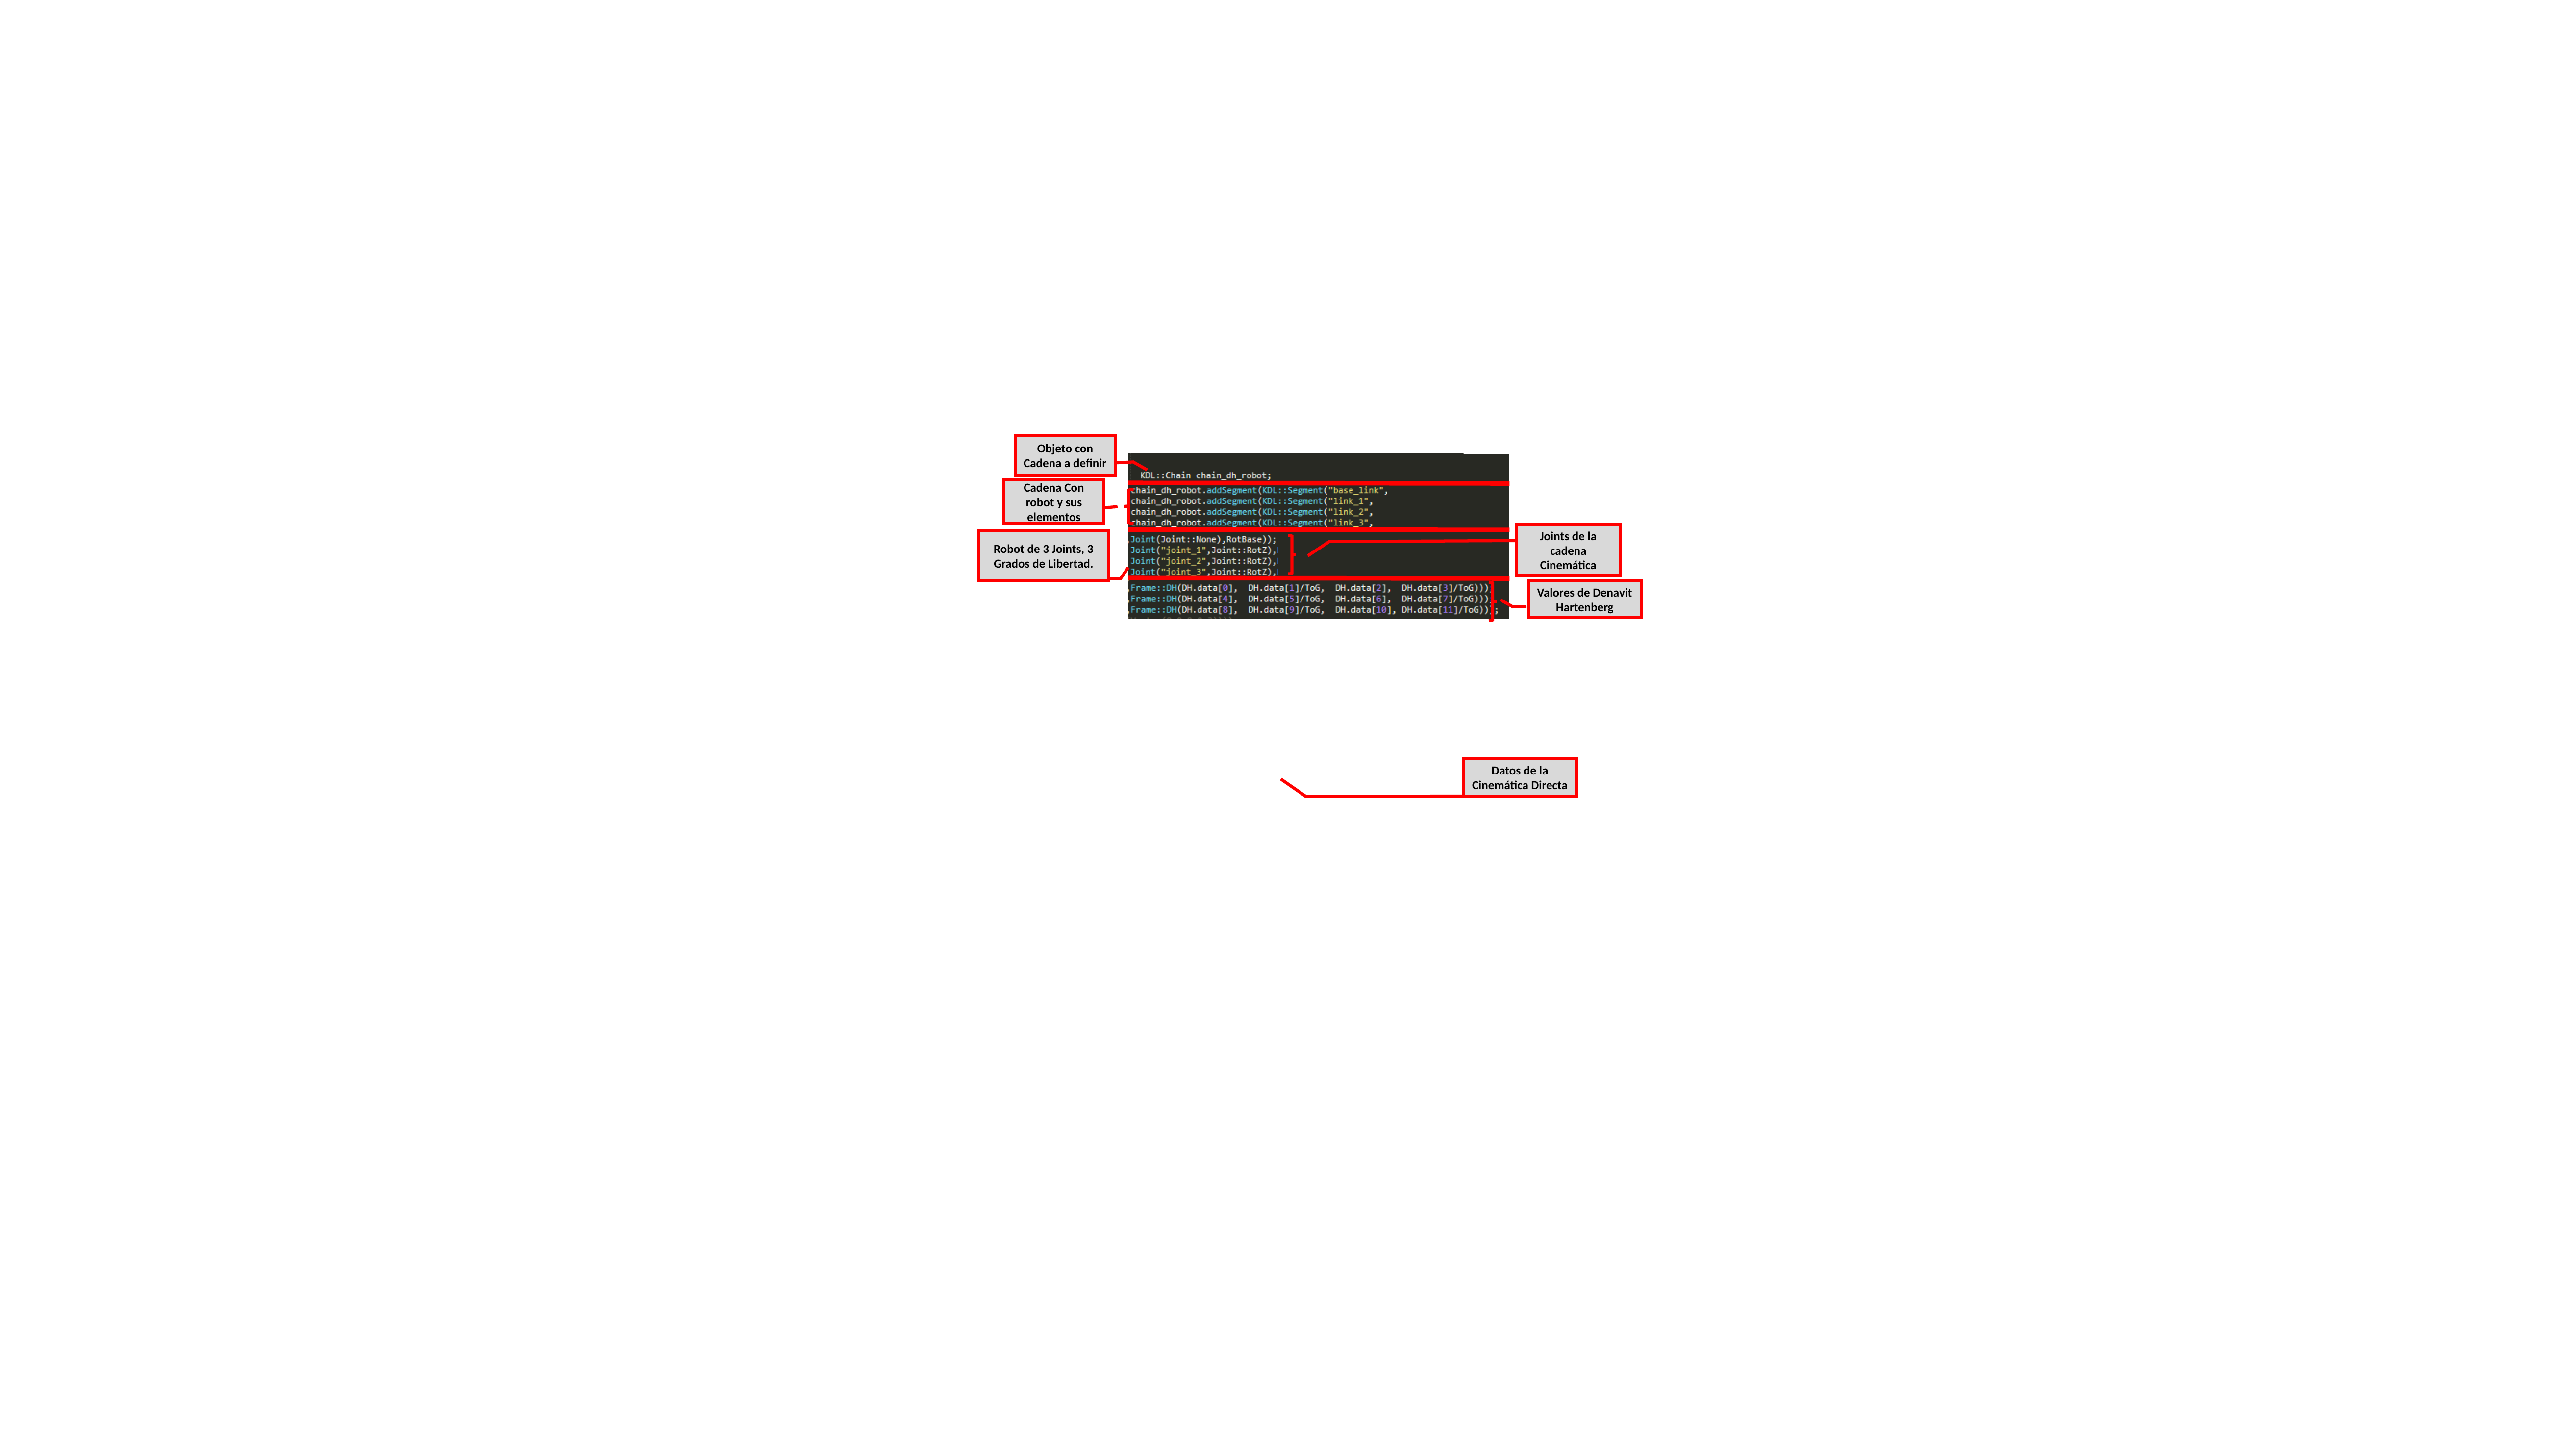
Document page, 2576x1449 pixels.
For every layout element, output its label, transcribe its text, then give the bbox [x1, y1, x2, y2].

text_box Datos de la Cinemática Directa [1280, 758, 1577, 797]
text_box Valores de Denavit Hartenberg [1528, 580, 1642, 618]
text_box Objeto con Cadena a definir [1015, 435, 1128, 475]
picture [1128, 579, 1509, 619]
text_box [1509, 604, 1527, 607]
text_box Joints de la cadena Cinemática [1509, 524, 1621, 576]
picture [1128, 484, 1509, 529]
text_box Cadena Con robot y sus elementos [1003, 479, 1118, 524]
text_box Robot de 3 Joints, 3 Grados de Libertad. [978, 530, 1128, 581]
picture [1128, 530, 1509, 578]
picture [1128, 452, 1509, 483]
